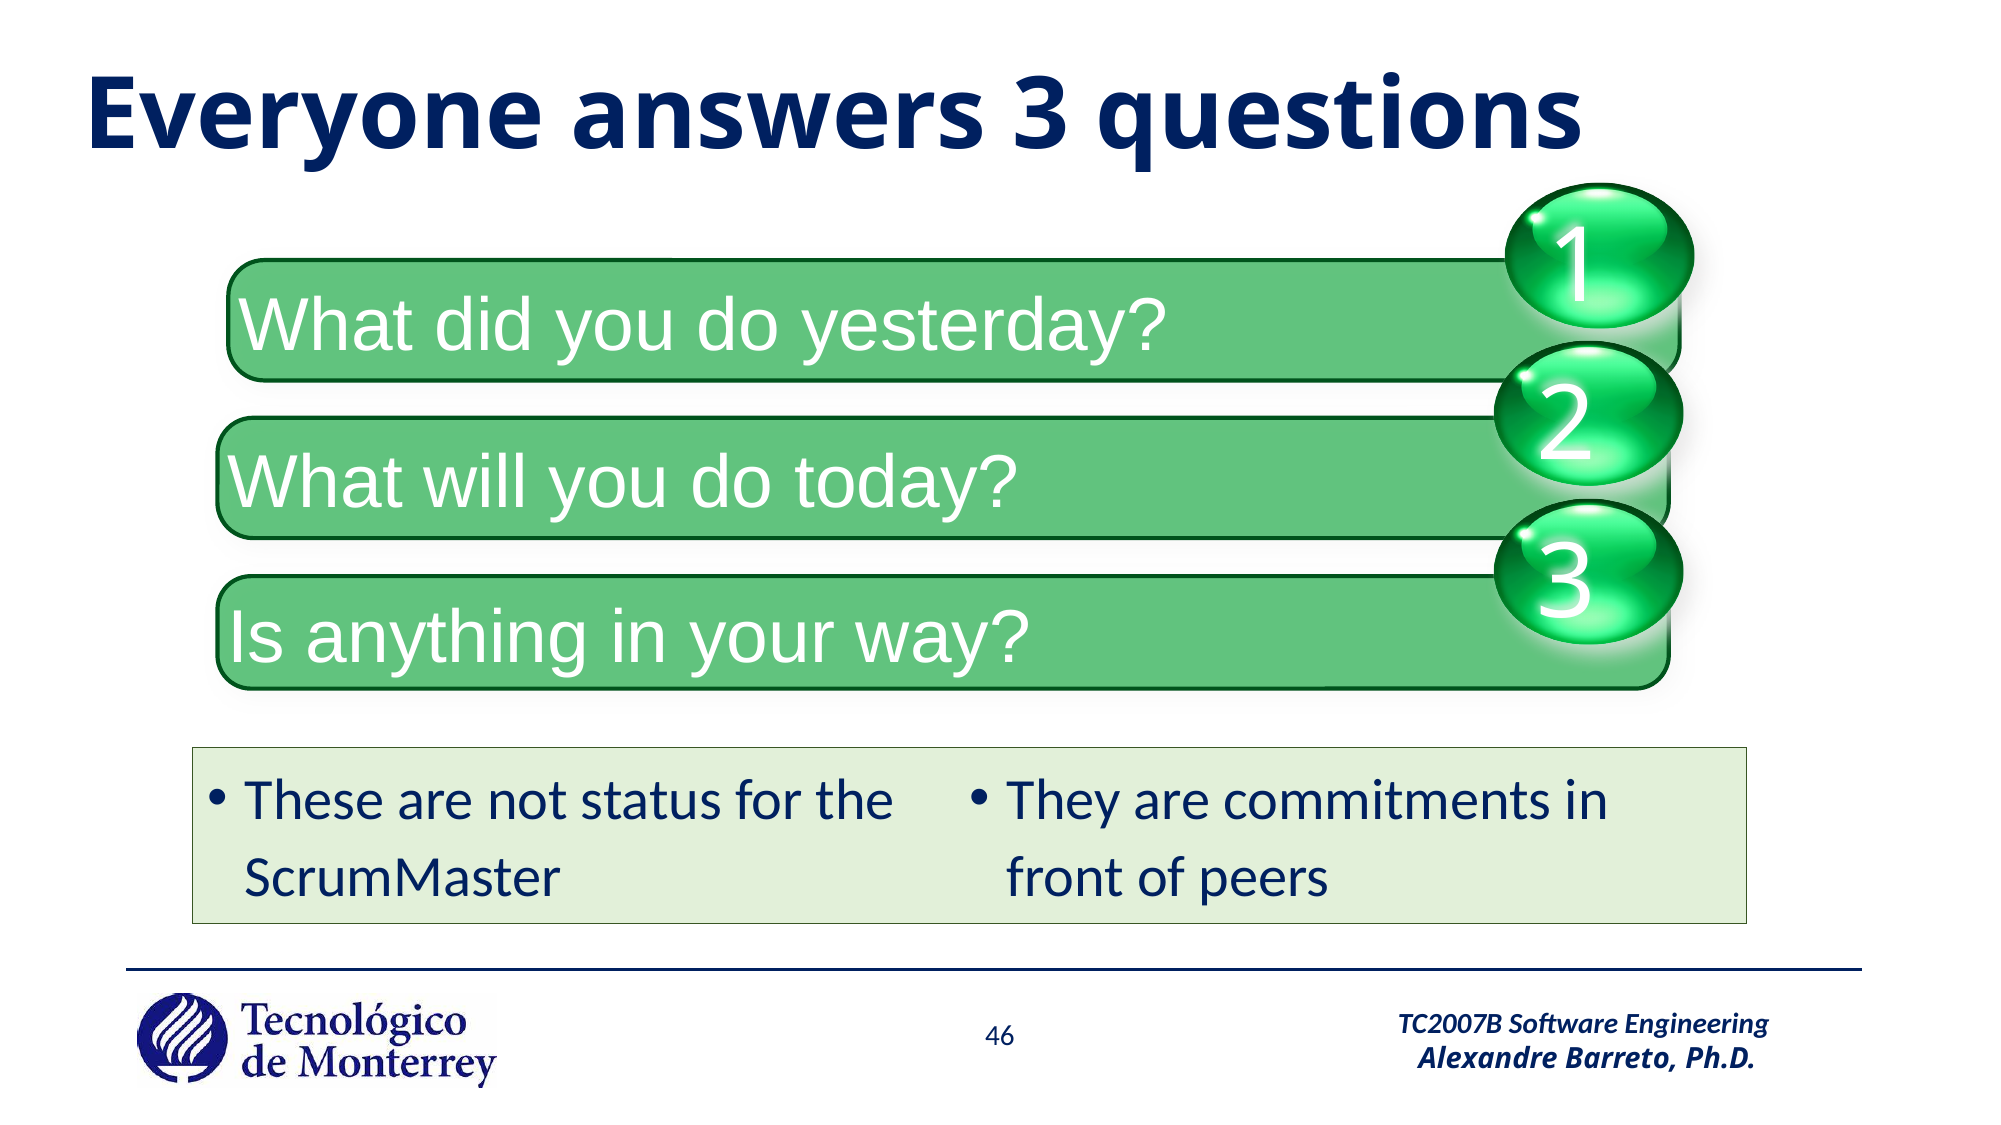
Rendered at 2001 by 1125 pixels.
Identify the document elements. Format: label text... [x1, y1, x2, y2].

title Everyone answers 3 questions [68, 24, 1794, 209]
picture [137, 993, 497, 1088]
list These are not status for the ScrumMaster They are commitments in front of peers [192, 747, 1747, 924]
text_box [228, 178, 1702, 381]
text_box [217, 336, 1691, 494]
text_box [217, 494, 1691, 689]
